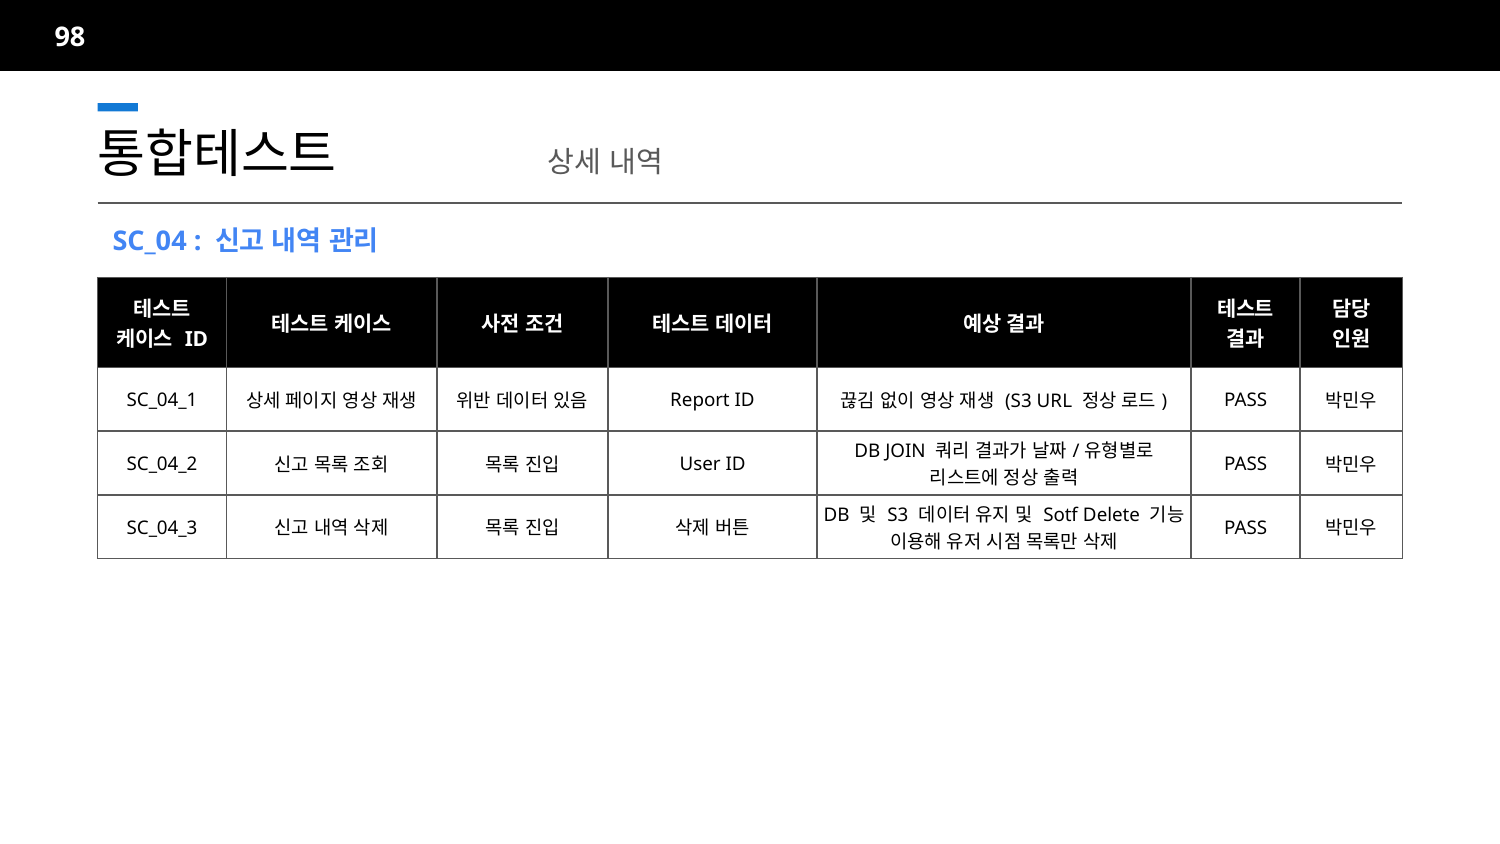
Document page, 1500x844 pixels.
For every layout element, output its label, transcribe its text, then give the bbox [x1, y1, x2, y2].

table_cell 박민우 [1301, 432, 1402, 494]
table_cell User ID [609, 432, 816, 494]
table_cell SC_04_1 [98, 368, 226, 430]
table_cell 박민우 [1301, 496, 1402, 558]
table_cell 신고 내역 삭제 [227, 496, 436, 558]
table_header 담당 인원 [1301, 278, 1402, 367]
table_cell 목록 진입 [438, 496, 607, 558]
text_box SC_04 : 신고 내역 관리 [97, 208, 1027, 272]
text_box 98 [39, 11, 127, 60]
table_cell PASS [1192, 368, 1299, 430]
table_cell 신고 목록 조회 [227, 432, 436, 494]
table_header 예상 결과 [818, 278, 1190, 367]
table_cell 상세 페이지 영상 재생 [227, 368, 436, 430]
table_header 테스트 케이스 [227, 278, 436, 367]
table_header 테스트 데이터 [609, 278, 816, 367]
table_header 테스트 결과 [1192, 278, 1299, 367]
table_header 테스트 케이스 ID [98, 278, 226, 367]
table_cell PASS [1192, 432, 1299, 494]
table_cell DB JOIN 쿼리 결과가 날짜/유형별로 리스트에 정상 출력 [818, 432, 1190, 494]
text_box [0, 0, 1500, 71]
table_cell 목록 진입 [438, 432, 607, 494]
table_header 사전 조건 [438, 278, 607, 367]
table_cell 삭제 버튼 [609, 496, 816, 558]
text_box [97, 103, 138, 112]
table_cell SC_04_3 [98, 496, 226, 558]
table_cell DB 및 S3 데이터 유지 및 Sotf Delete 기능 이용해 유저 시점 목록만 삭제 [818, 496, 1190, 558]
table_cell PASS [1192, 496, 1299, 558]
table_cell 박민우 [1301, 368, 1402, 430]
table_cell 끊김 없이 영상 재생 (S3 URL 정상 로드) [818, 368, 1190, 430]
table_cell Report ID [609, 368, 816, 430]
table_cell 위반 데이터 있음 [438, 368, 607, 430]
table_cell SC_04_2 [98, 432, 226, 494]
text_box 통합테스트 상세 내역 [97, 111, 1039, 192]
